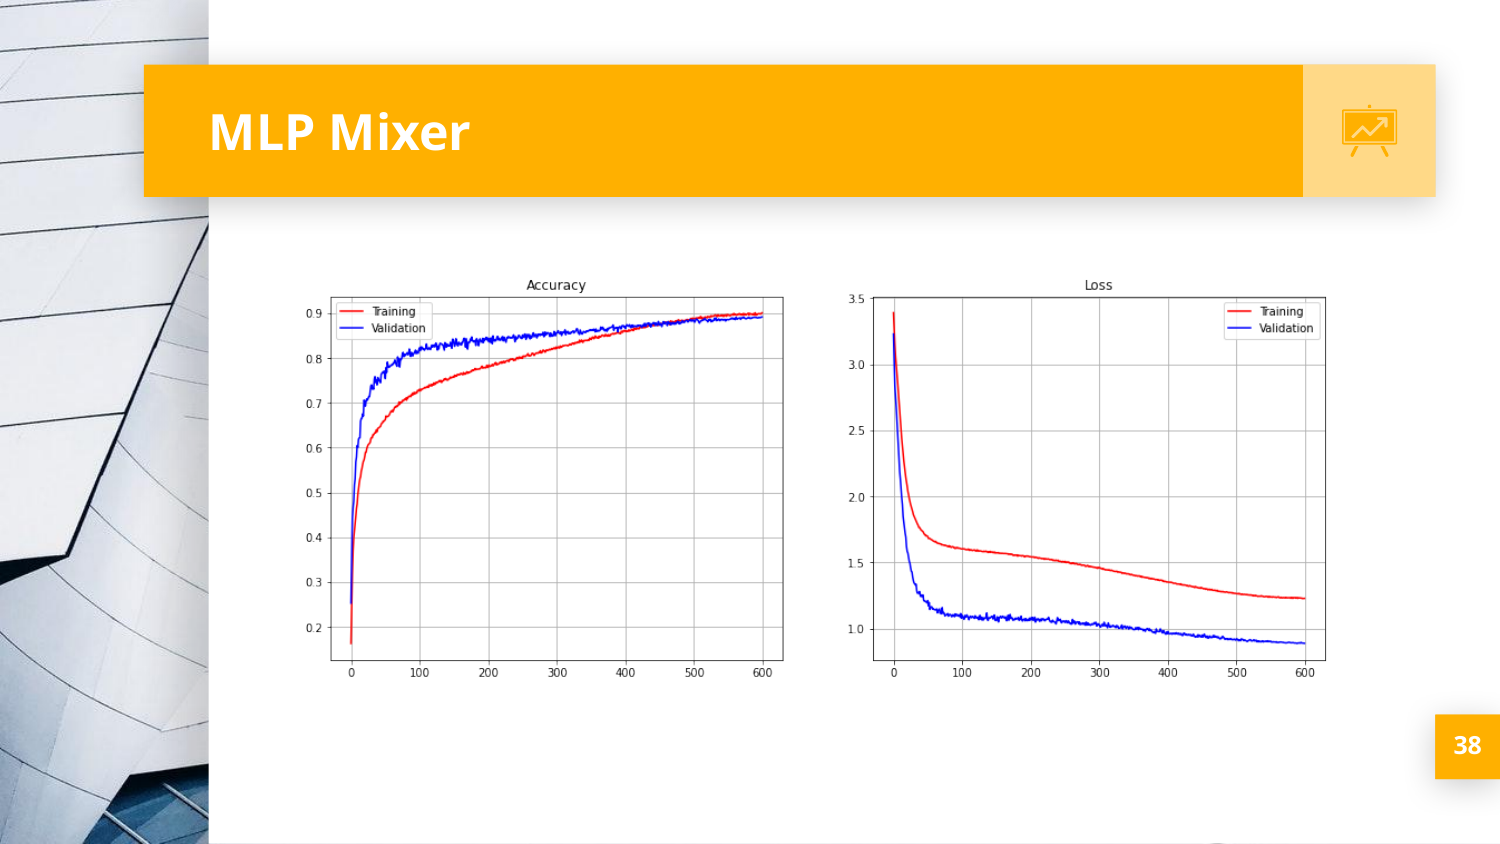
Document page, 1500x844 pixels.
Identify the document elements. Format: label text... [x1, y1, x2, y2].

slide_number ‹#› [1435, 714, 1500, 780]
title MLP Mixer [193, 64, 1300, 197]
picture [0, 0, 208, 844]
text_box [1341, 104, 1398, 157]
picture [297, 270, 1333, 687]
